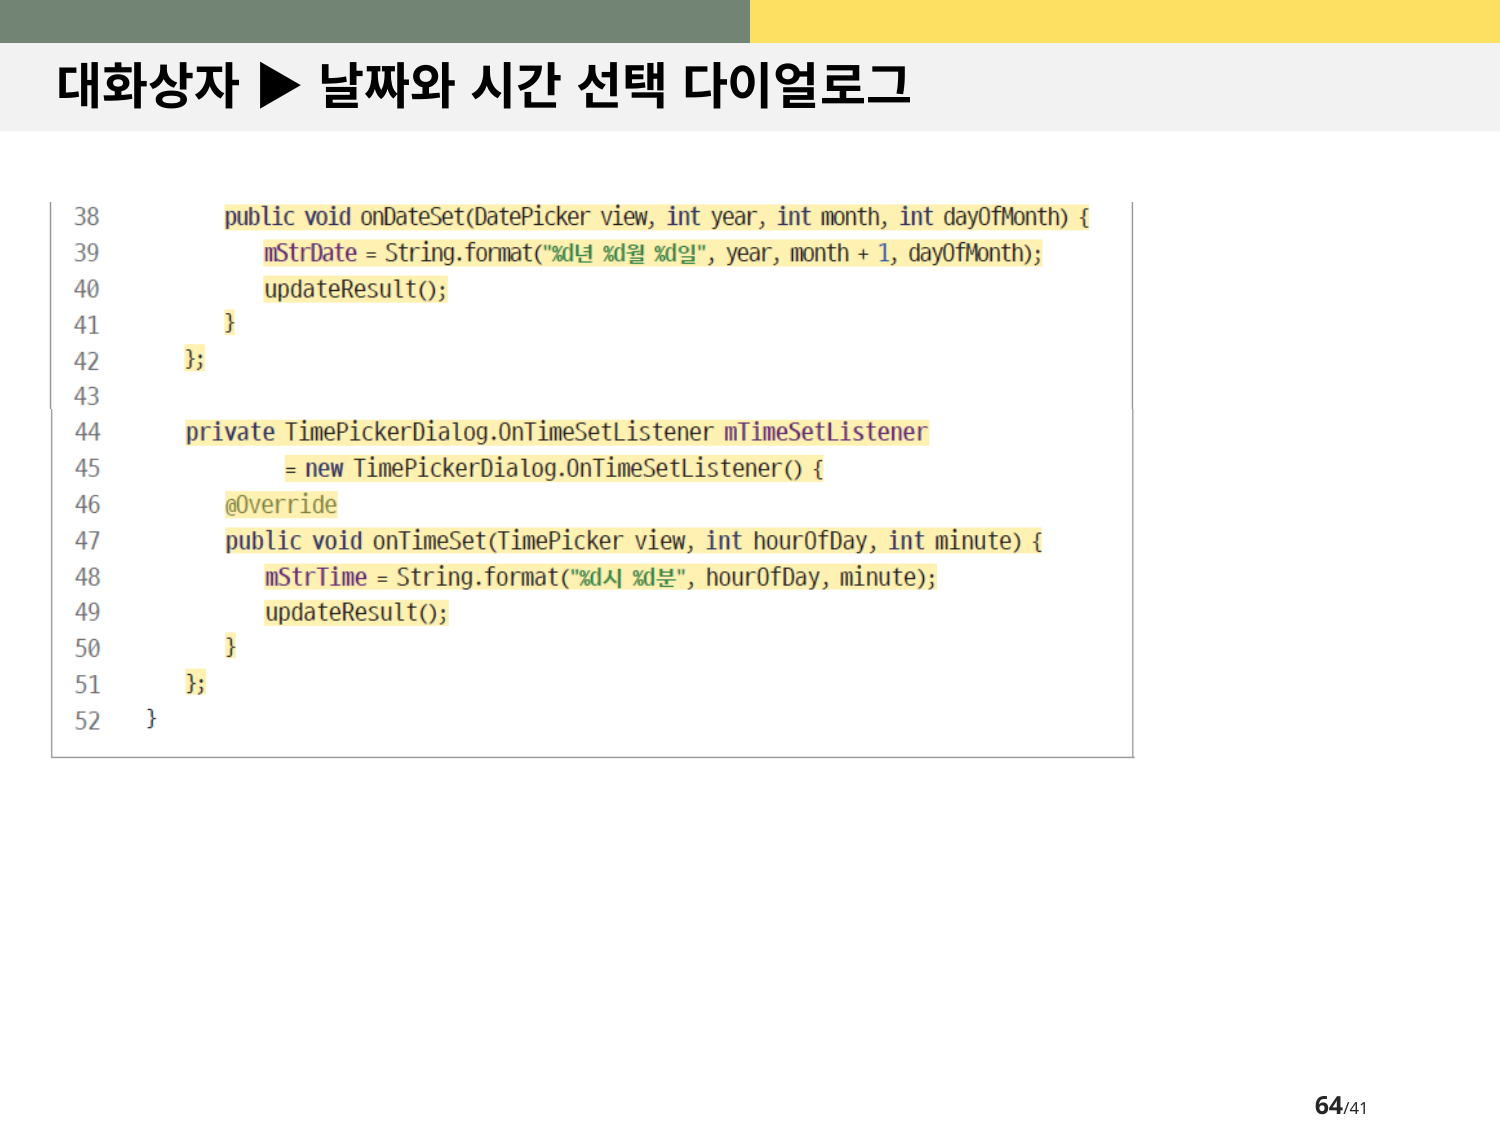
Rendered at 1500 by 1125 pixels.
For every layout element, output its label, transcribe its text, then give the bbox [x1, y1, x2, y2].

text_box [41, 202, 1150, 766]
title 대화상자 ▶ 날짜와 시간 선택 다이얼로그 [41, 42, 1459, 128]
